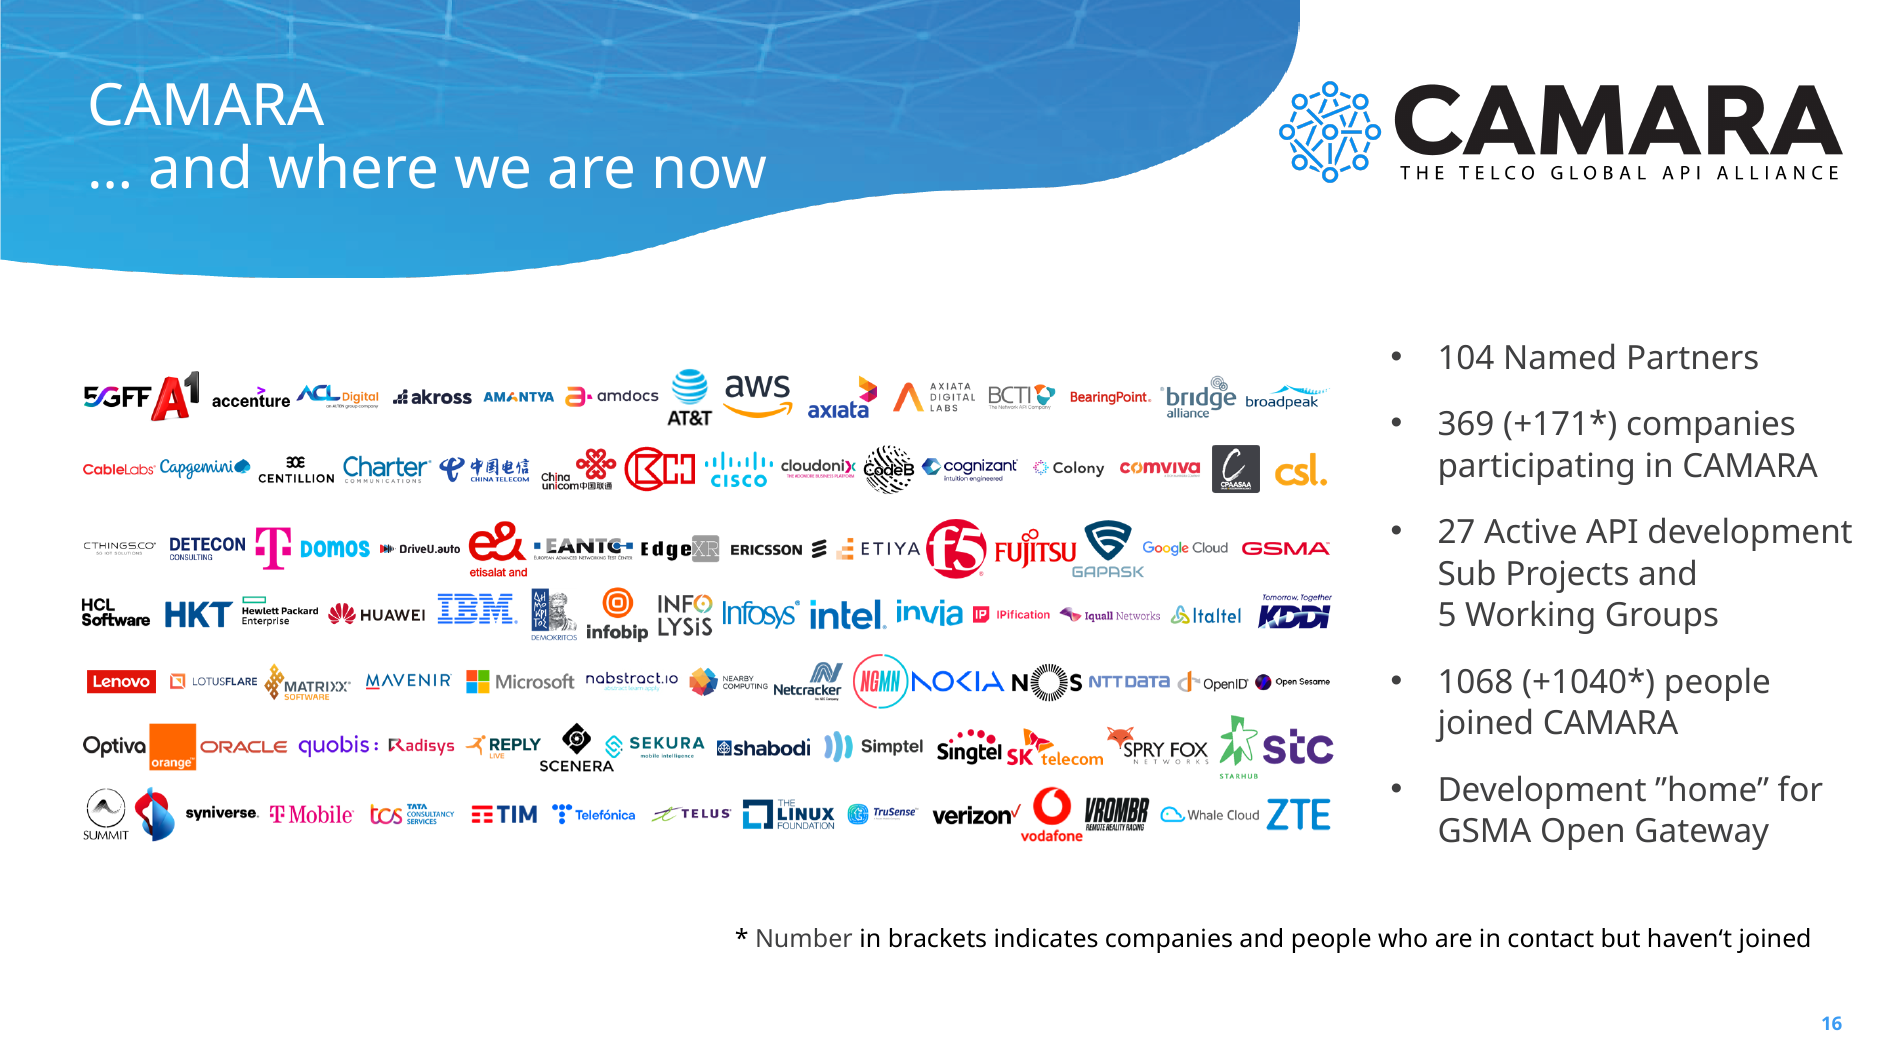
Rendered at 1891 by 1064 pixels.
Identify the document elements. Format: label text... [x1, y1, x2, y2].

text_box * Number in brackets indicates companies and people who are in contact but haven‘t joined [720, 914, 1829, 960]
list 104 Named Partners 369 (+171*) companies participating in CAMARA 27 Active API development Sub Projects and 5 Working Groups 1068 (+1040*) people joined CAMARA Development ”home” for GSMA Open Gateway [1390, 334, 1867, 815]
title CAMARA … and where we are now [72, 67, 1869, 197]
picture [72, 358, 1339, 850]
picture [0, 0, 1300, 278]
